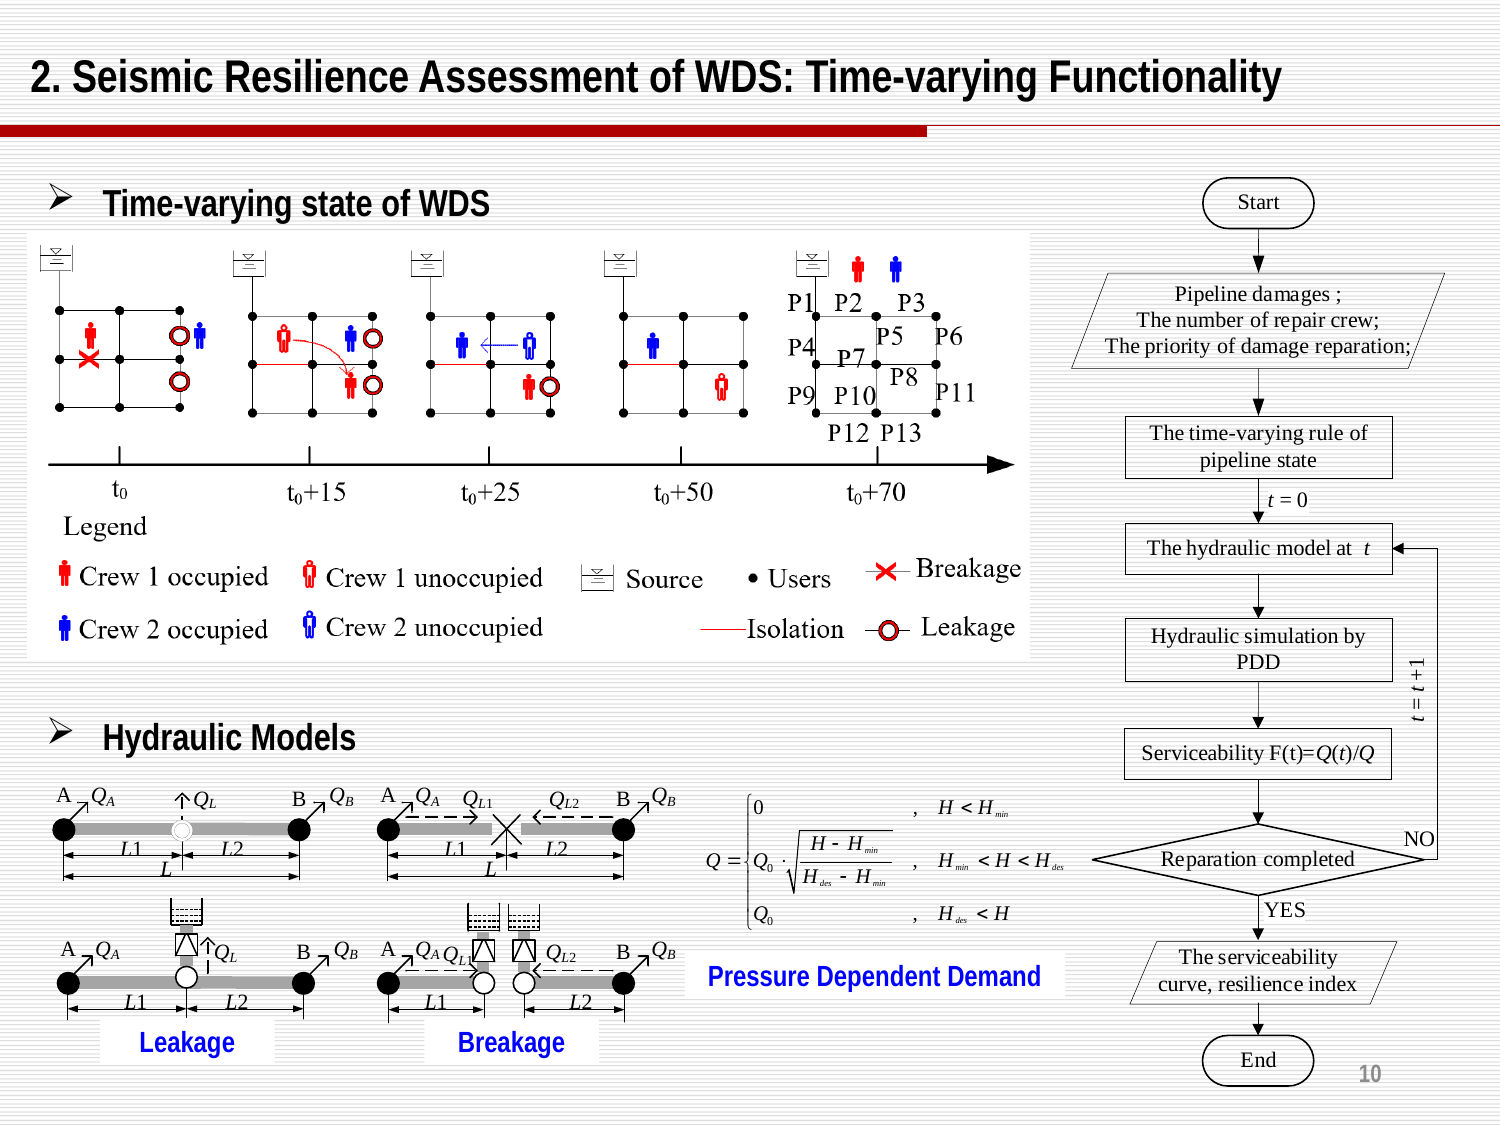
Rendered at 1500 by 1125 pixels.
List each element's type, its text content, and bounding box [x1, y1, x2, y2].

text_box Time-varying state of WDS [31, 158, 687, 230]
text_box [702, 787, 1074, 937]
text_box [36, 771, 360, 1025]
text_box Hydraulic Models [31, 692, 397, 766]
text_box 2. Seismic Resilience Assessment of WDS: Time-varying Functionality [15, 38, 1306, 109]
text_box Leakage [99, 1033, 275, 1065]
slide_number 10 [1059, 1042, 1397, 1103]
text_box [0, 125, 1500, 137]
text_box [361, 771, 687, 1025]
text_box Breakage [424, 1033, 599, 1065]
picture [0, 0, 1500, 125]
text_box Pressure Dependent Demand [692, 950, 1063, 998]
picture [0, 126, 1500, 1125]
